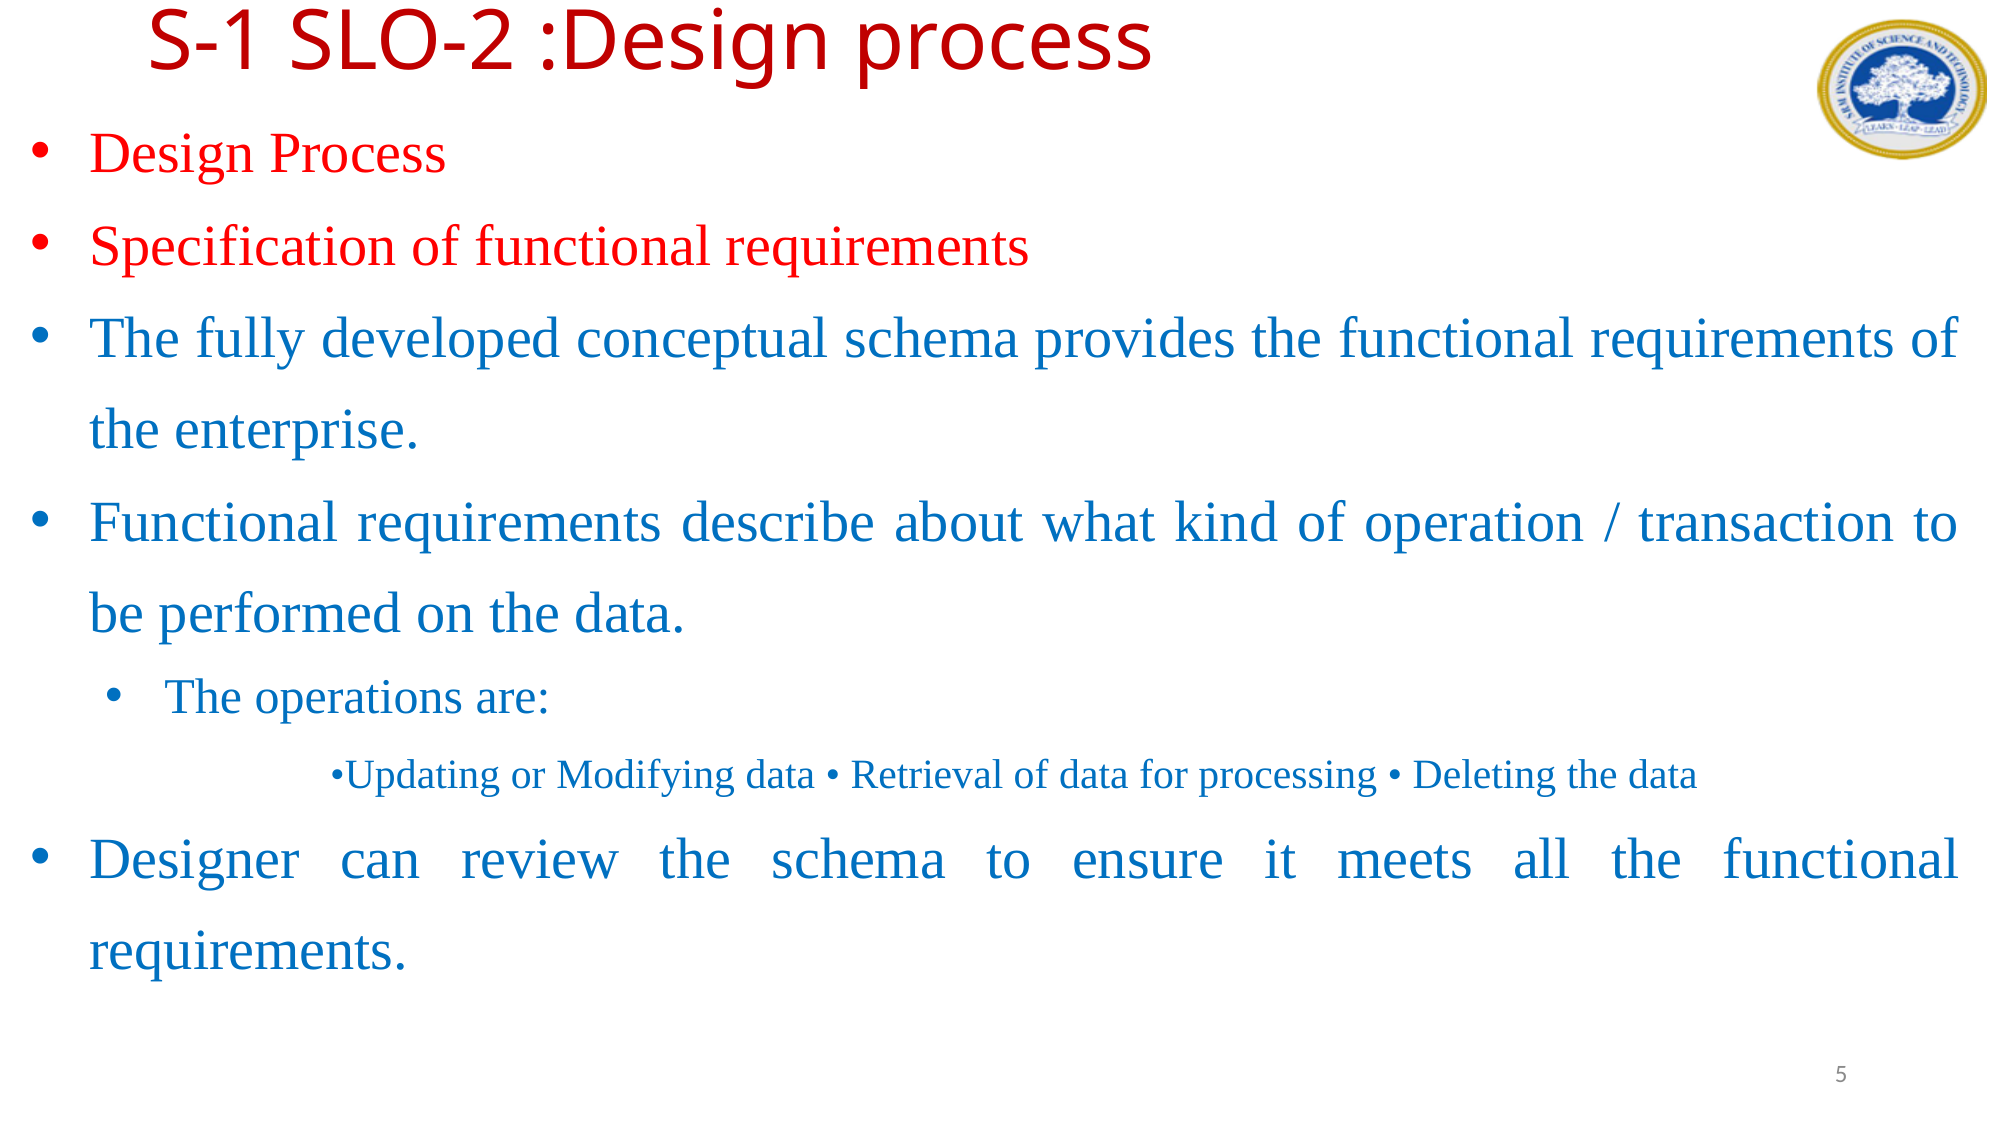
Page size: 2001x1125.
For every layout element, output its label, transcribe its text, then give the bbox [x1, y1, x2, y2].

picture [1797, 0, 1987, 170]
list Design Process Specification of functional requirements The fully developed conceptual schema provides the functional requirements of the enterprise. Functional requirements describe about what kind of operation / transaction to be performed on the data. The operations are: •Updating or Modifying data • Retrieval of data for processing • Deleting the data Designer can review the schema to ensure it meets all the functional requirements. [13, 85, 1977, 1114]
slide_number 5 [1412, 1042, 1863, 1103]
title S-1 SLO-2 :Design process [132, 0, 1797, 85]
